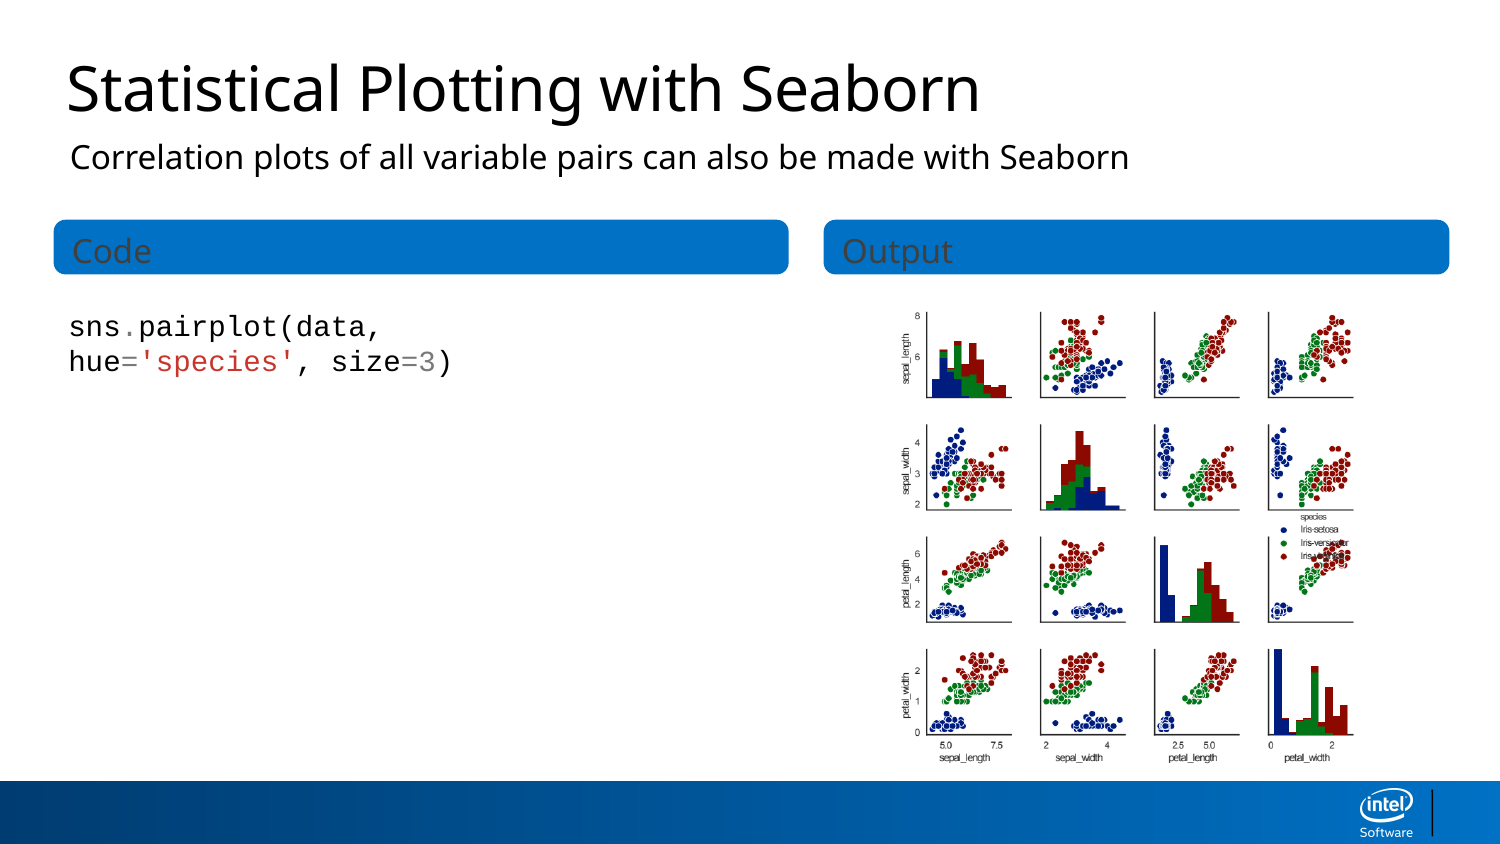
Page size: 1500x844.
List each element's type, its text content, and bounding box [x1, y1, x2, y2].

text_box Output [823, 219, 1450, 275]
text_box sns.pairplot(data, hue='species', size=3) [53, 299, 801, 385]
text_box Statistical Plotting with Seaborn [65, 48, 1450, 124]
picture [889, 299, 1364, 774]
text_box Correlation plots of all variable pairs can also be made with Seaborn [55, 128, 1178, 224]
picture [1360, 788, 1413, 837]
text_box Code [53, 219, 789, 275]
